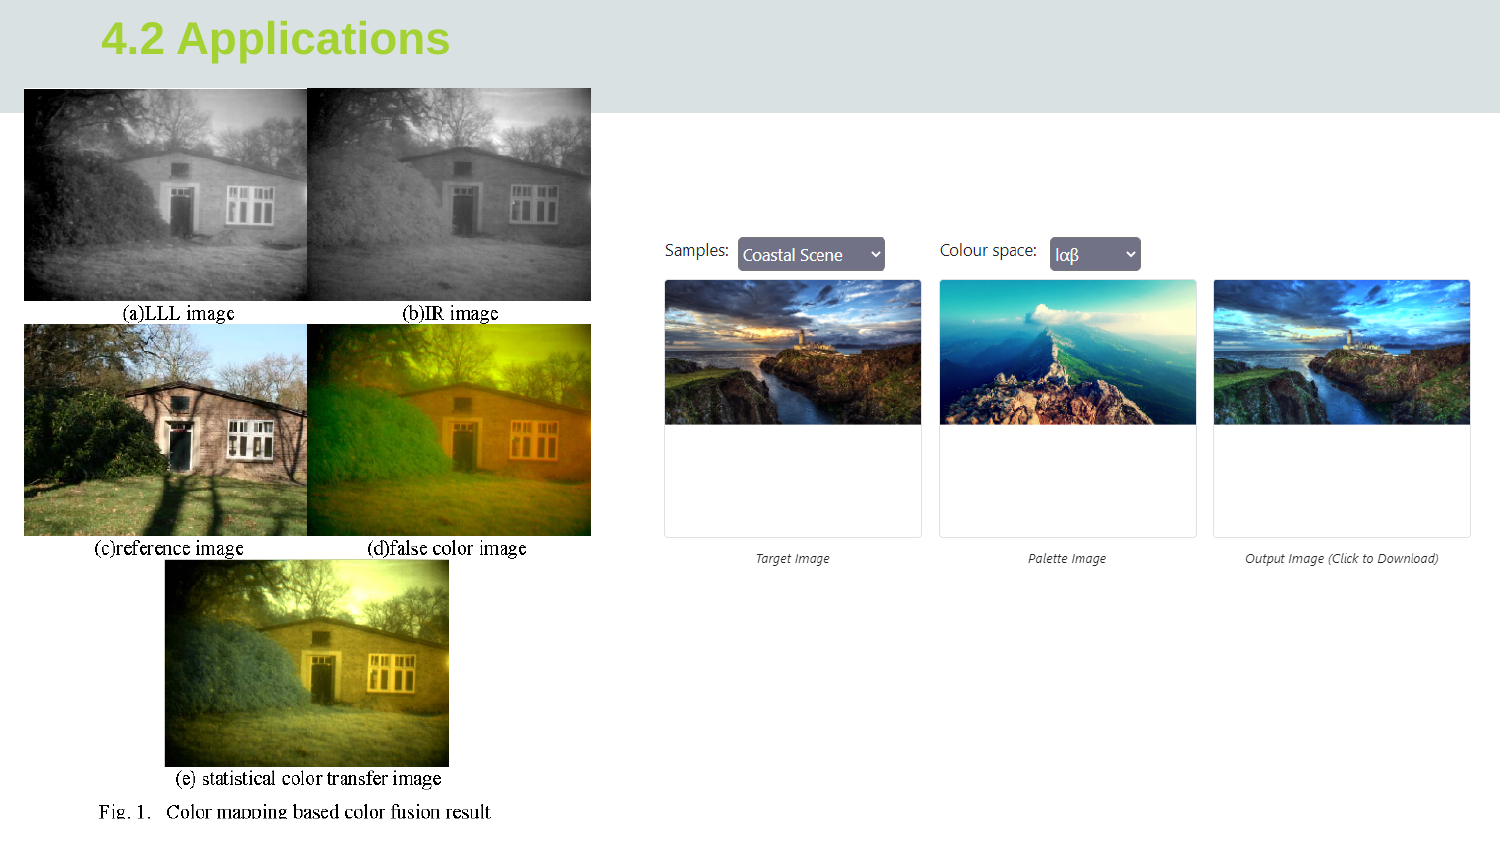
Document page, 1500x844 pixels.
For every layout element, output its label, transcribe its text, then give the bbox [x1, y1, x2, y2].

picture [24, 88, 591, 820]
picture [618, 229, 1479, 567]
title 4.2 Applications [101, 0, 1252, 64]
